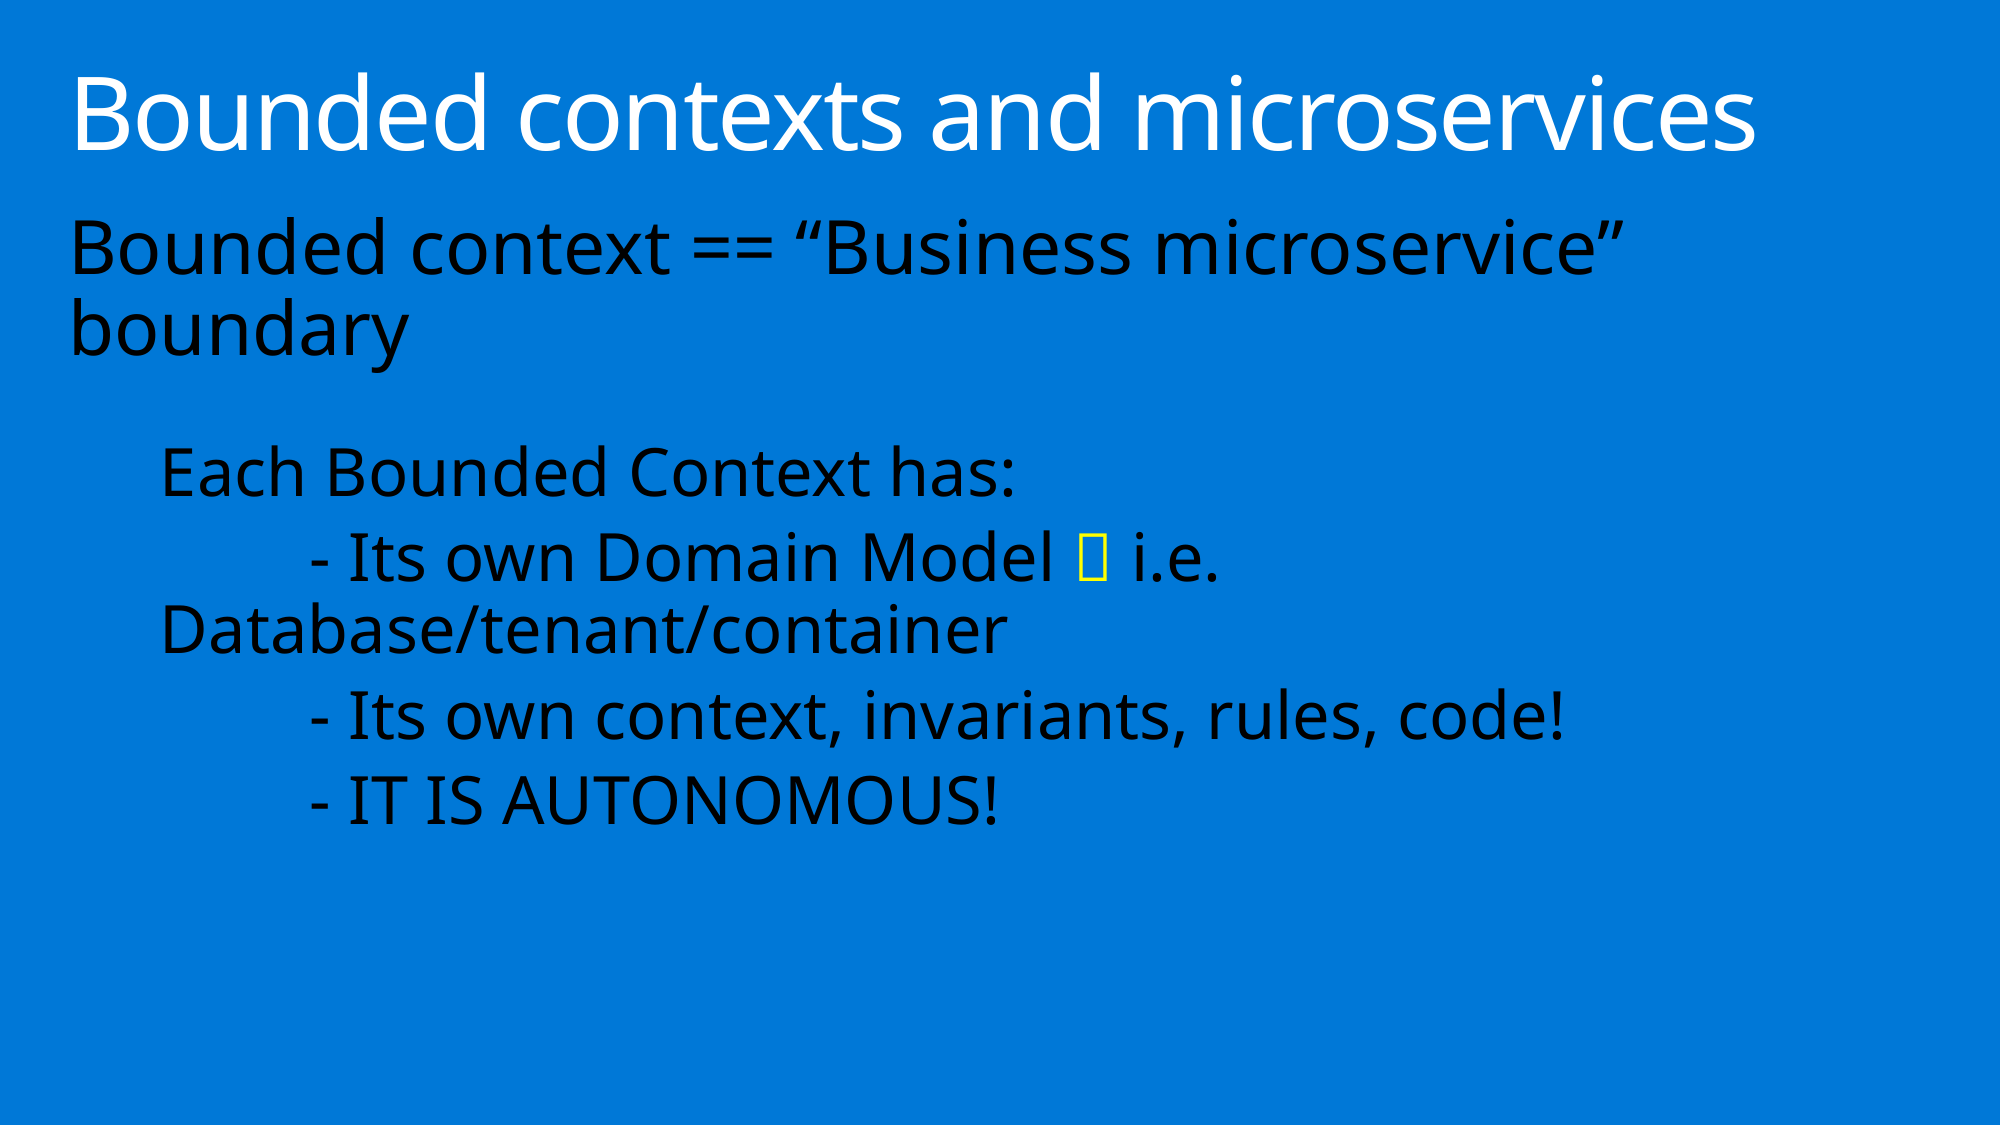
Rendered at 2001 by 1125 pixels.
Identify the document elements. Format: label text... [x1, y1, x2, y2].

list Bounded context == “Business microservice” boundary Each Bounded Context has: - Its own Domain Model  i.e. Database/tenant/container - Its own context, invariants, rules, code! - IT IS AUTONOMOUS! [44, 195, 1956, 1063]
title Bounded contexts and microservices [44, 47, 1957, 196]
